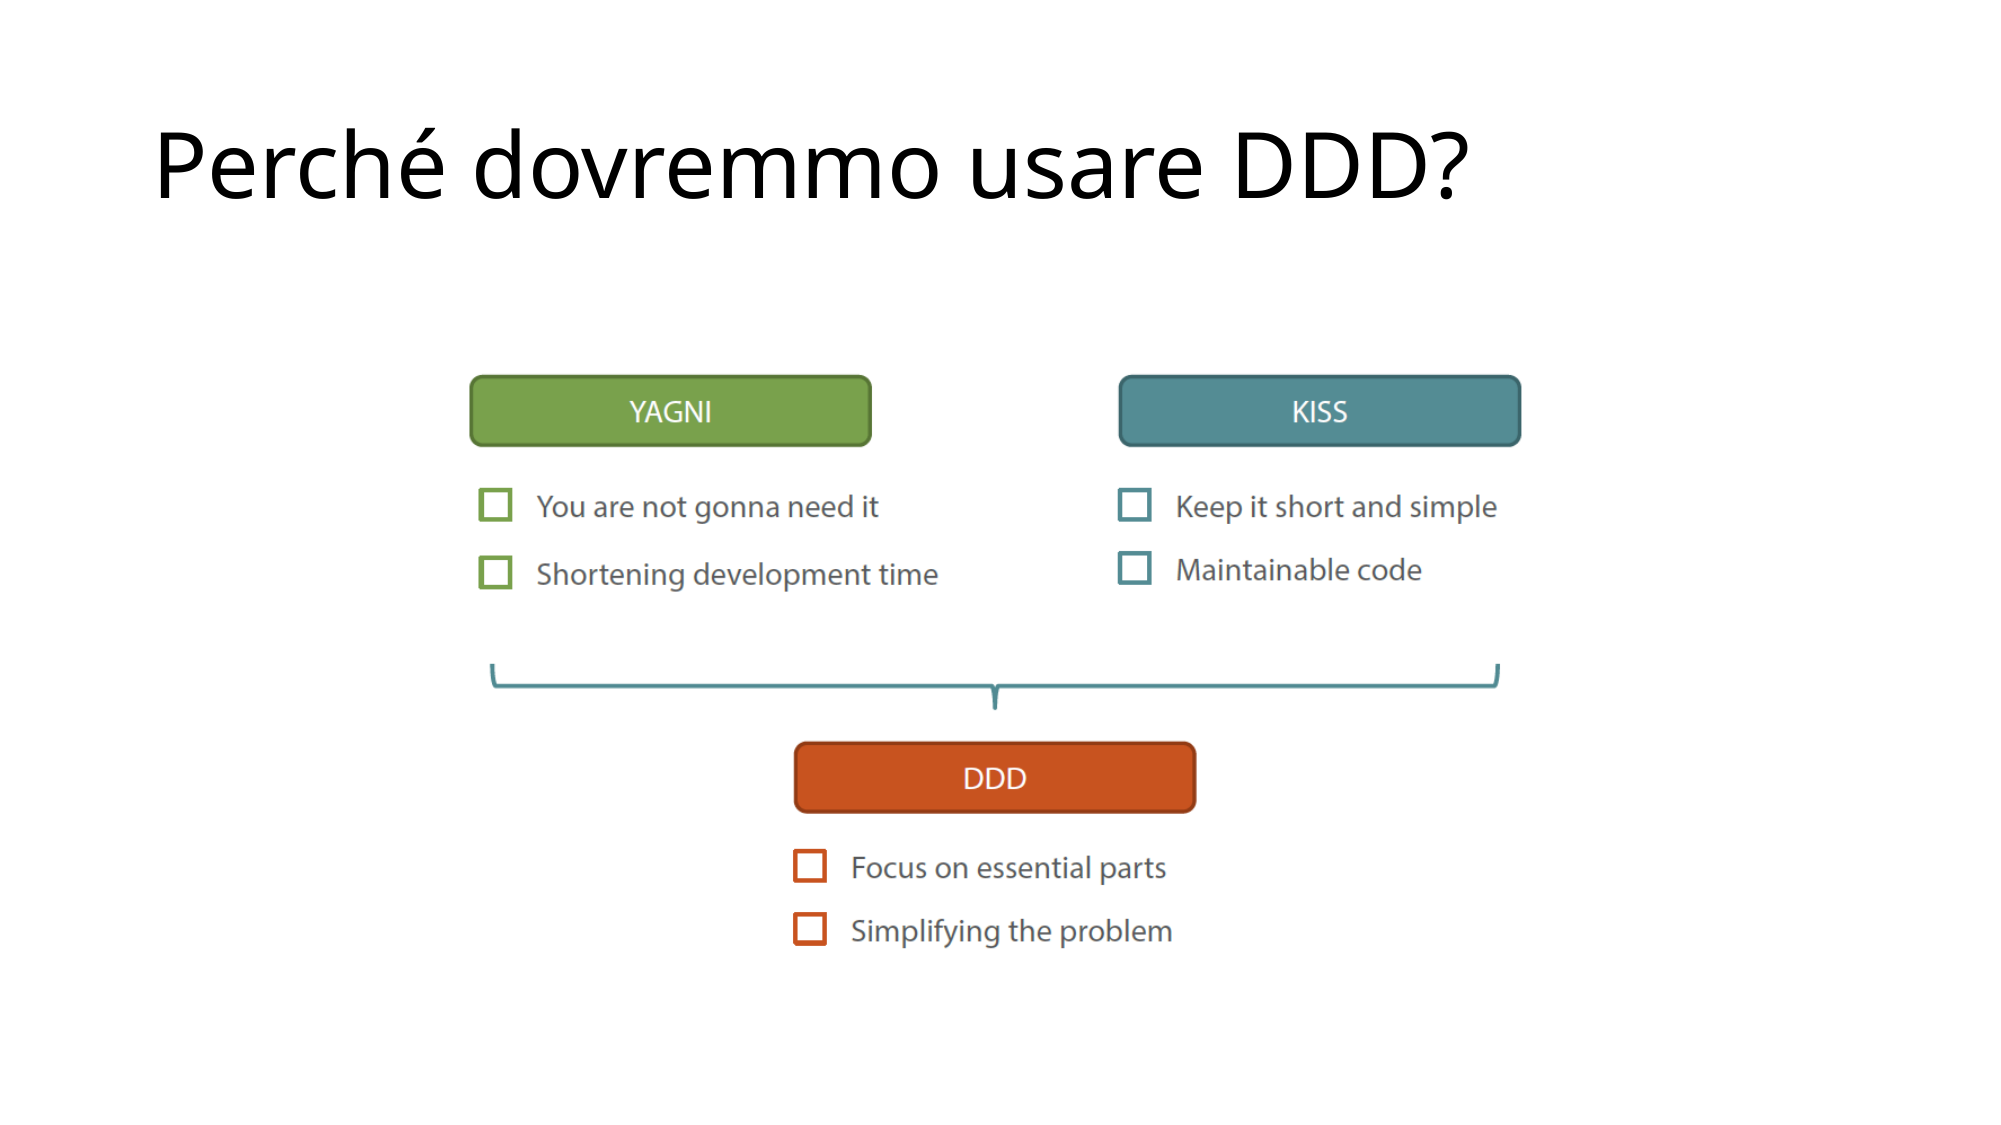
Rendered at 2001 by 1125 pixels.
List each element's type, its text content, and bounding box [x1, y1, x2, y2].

title Perché dovremmo usare DDD? [137, 59, 1863, 278]
picture [455, 357, 1544, 956]
